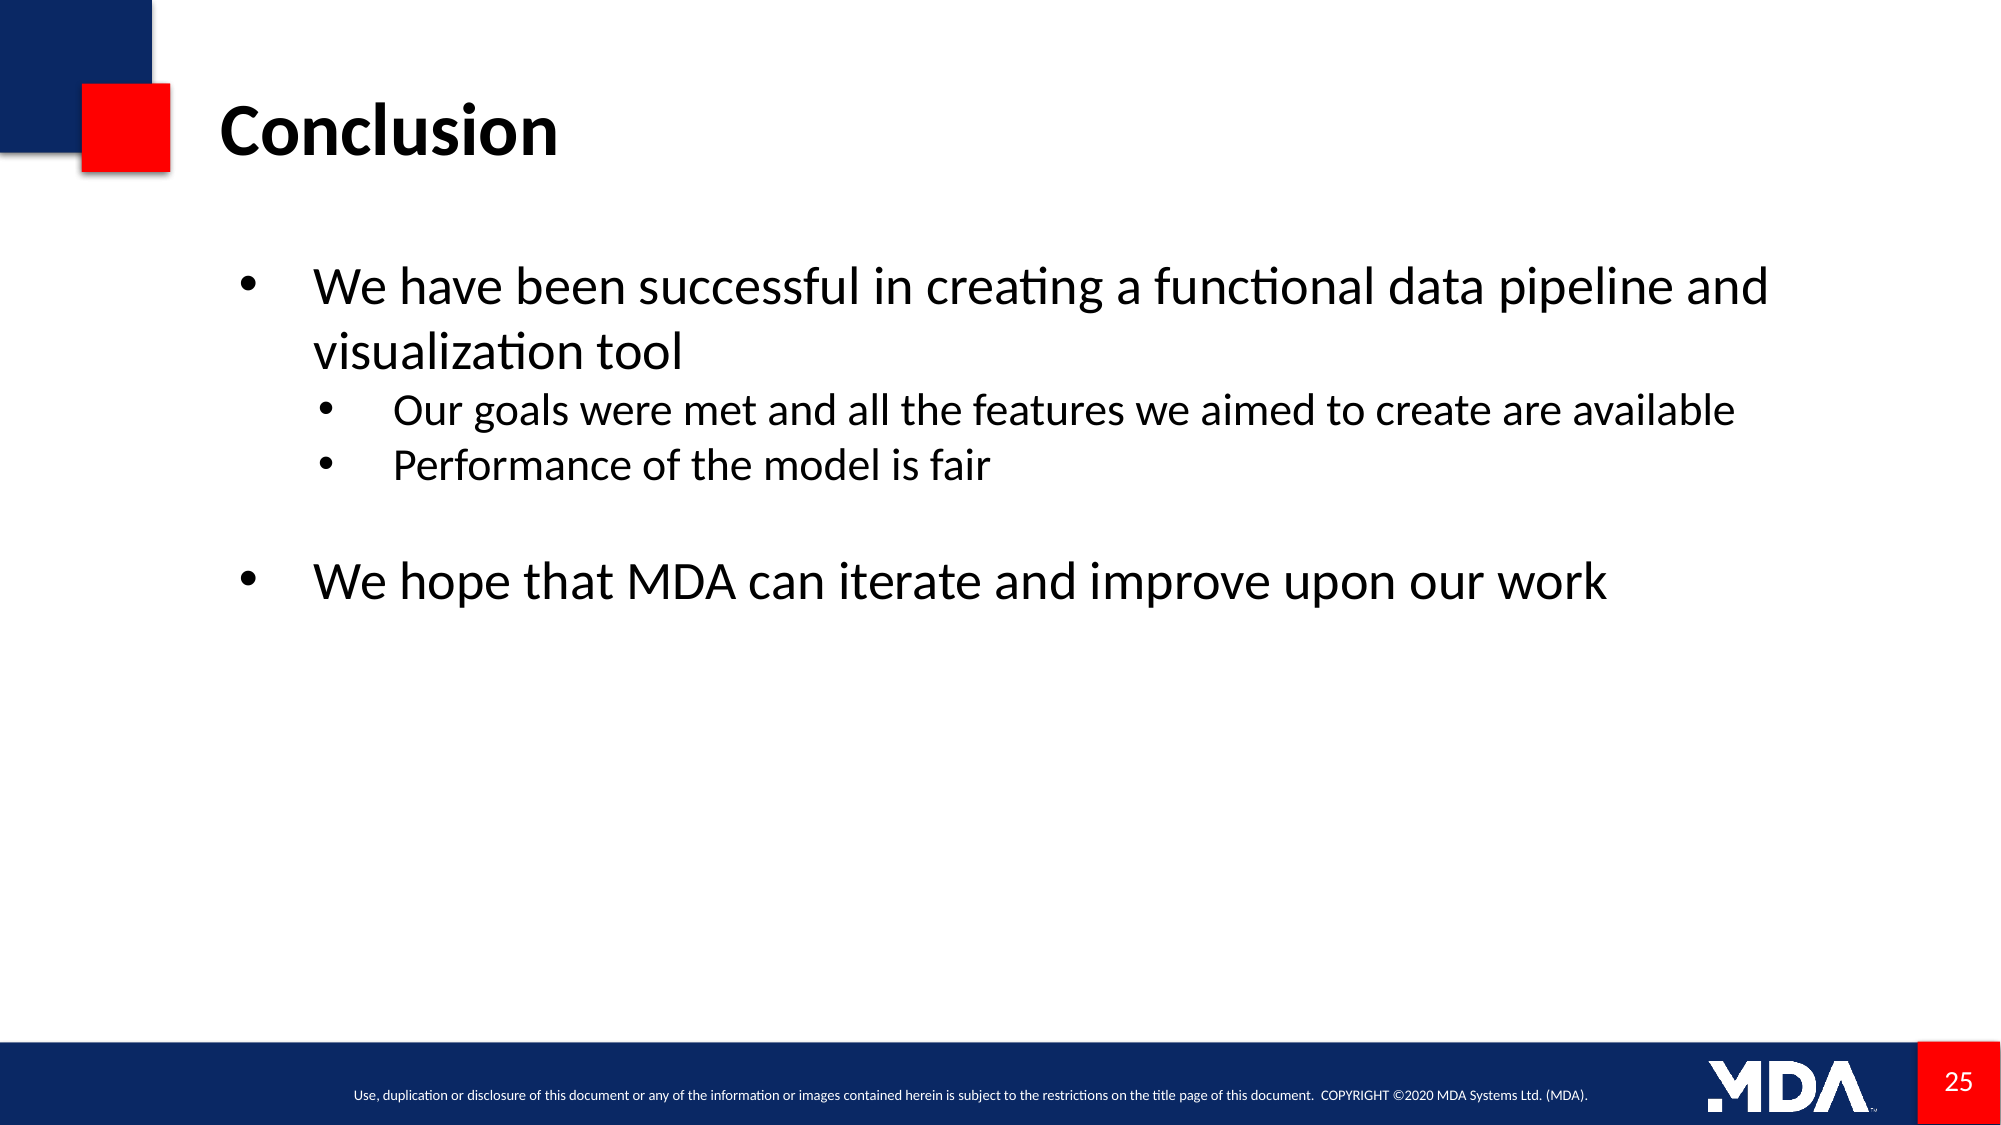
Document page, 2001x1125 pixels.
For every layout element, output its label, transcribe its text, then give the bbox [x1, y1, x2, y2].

text_box We have been successful in creating a functional data pipeline and visualization tool Our goals were met and all the features we aimed to create are available Performance of the model is fair We hope that MDA can iterate and improve upon our work [205, 235, 1847, 796]
picture [1708, 1061, 1877, 1112]
slide_number 25 [1918, 1054, 2000, 1115]
footer Use, duplication or disclosure of this document or any of the information or images contained herein is subject to the restrictions on the title page of this document. COPYRIGHT ©2020 MDA Systems Ltd. (MDA). [241, 1050, 1705, 1111]
title Conclusion [205, 65, 1603, 160]
